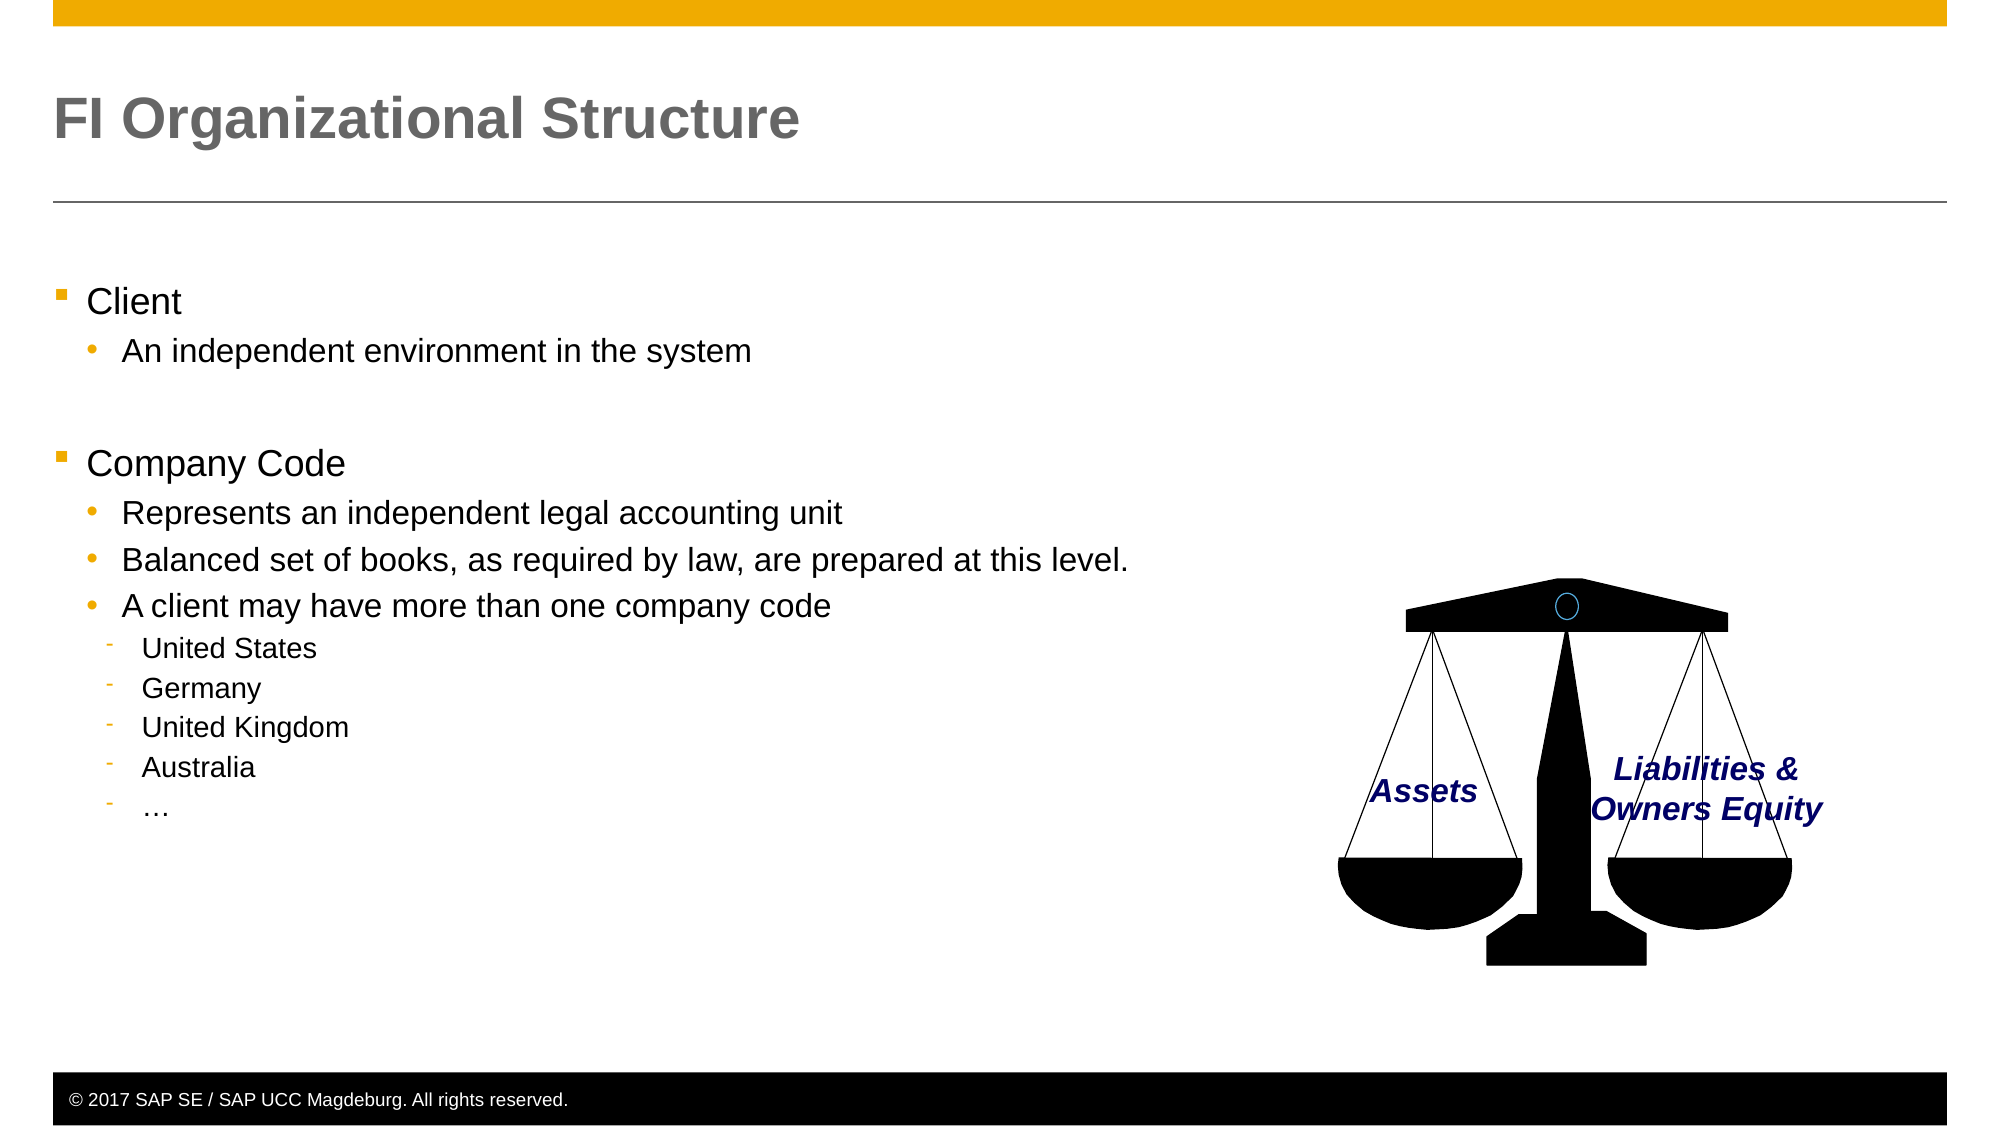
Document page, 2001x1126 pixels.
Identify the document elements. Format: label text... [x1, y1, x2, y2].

list Client An independent environment in the system Company Code Represents an independent legal accounting unit Balanced set of books, as required by law, are prepared at this level. A client may have more than one company code United States Germany United Kingdom Australia … [53, 277, 1947, 998]
title FI Organizational Structure [53, 53, 1947, 178]
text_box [1336, 576, 1839, 968]
